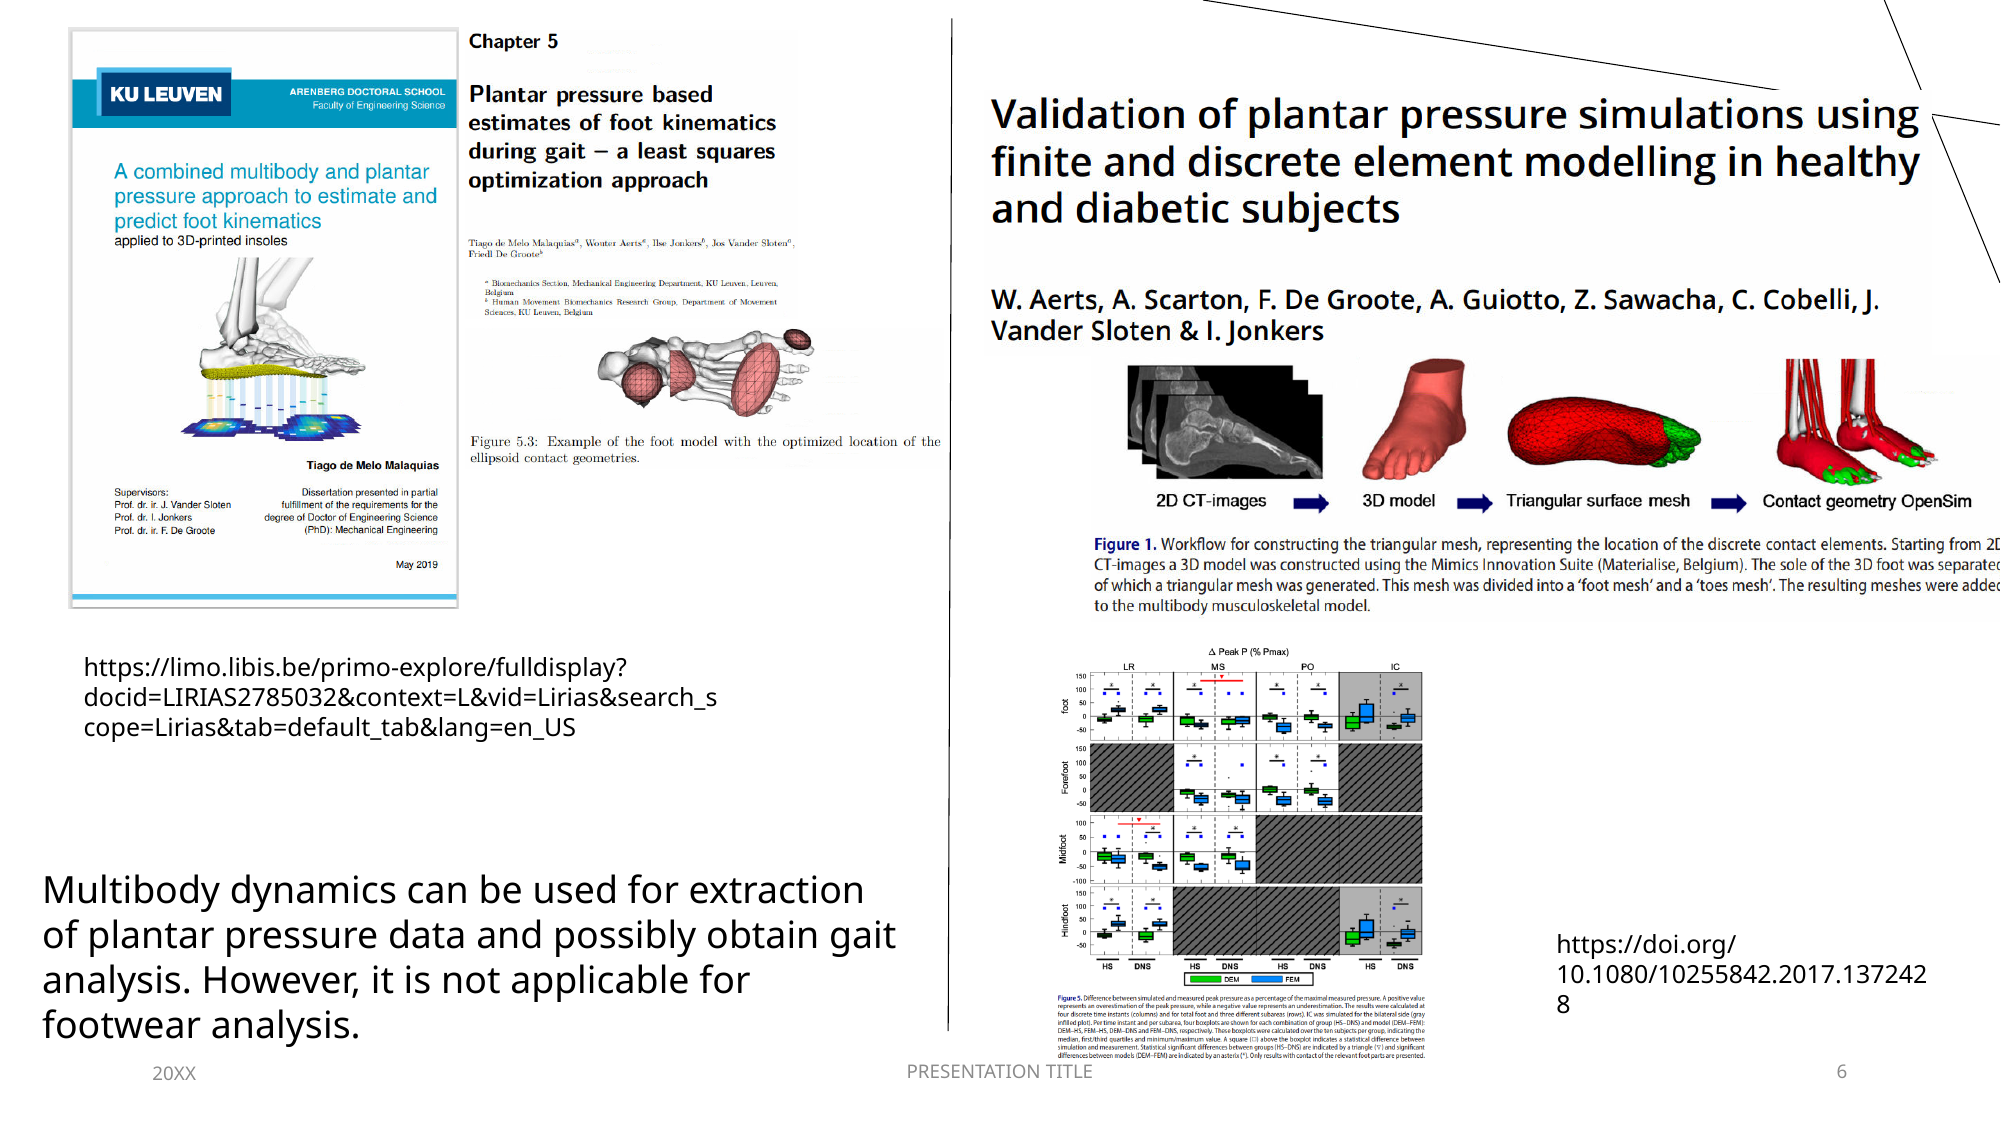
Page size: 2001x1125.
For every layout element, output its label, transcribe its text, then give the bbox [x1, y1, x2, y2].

picture [68, 27, 459, 609]
text_box https://limo.libis.be/primo-explore/fulldisplay?docid=LIRIAS2785032&context=L&vid=Lirias&search_scope=Lirias&tab=default_tab&lang=en_US [68, 643, 744, 749]
slide_number 6 [1412, 1042, 1863, 1103]
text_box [948, 18, 952, 1032]
picture [984, 90, 2000, 622]
picture [465, 328, 944, 469]
slide_number 20XX [137, 1054, 588, 1103]
footer PRESENTATION TITLE [662, 1042, 1338, 1103]
picture [1056, 645, 1426, 1063]
picture [464, 30, 798, 319]
text_box Multibody dynamics can be used for extraction of plantar pressure data and possibly obtain gait analysis. However, it is not applicable for footwear analysis. [27, 858, 912, 1054]
text_box https://doi.org/10.1080/10255842.2017.1372428 [1541, 921, 1957, 1026]
